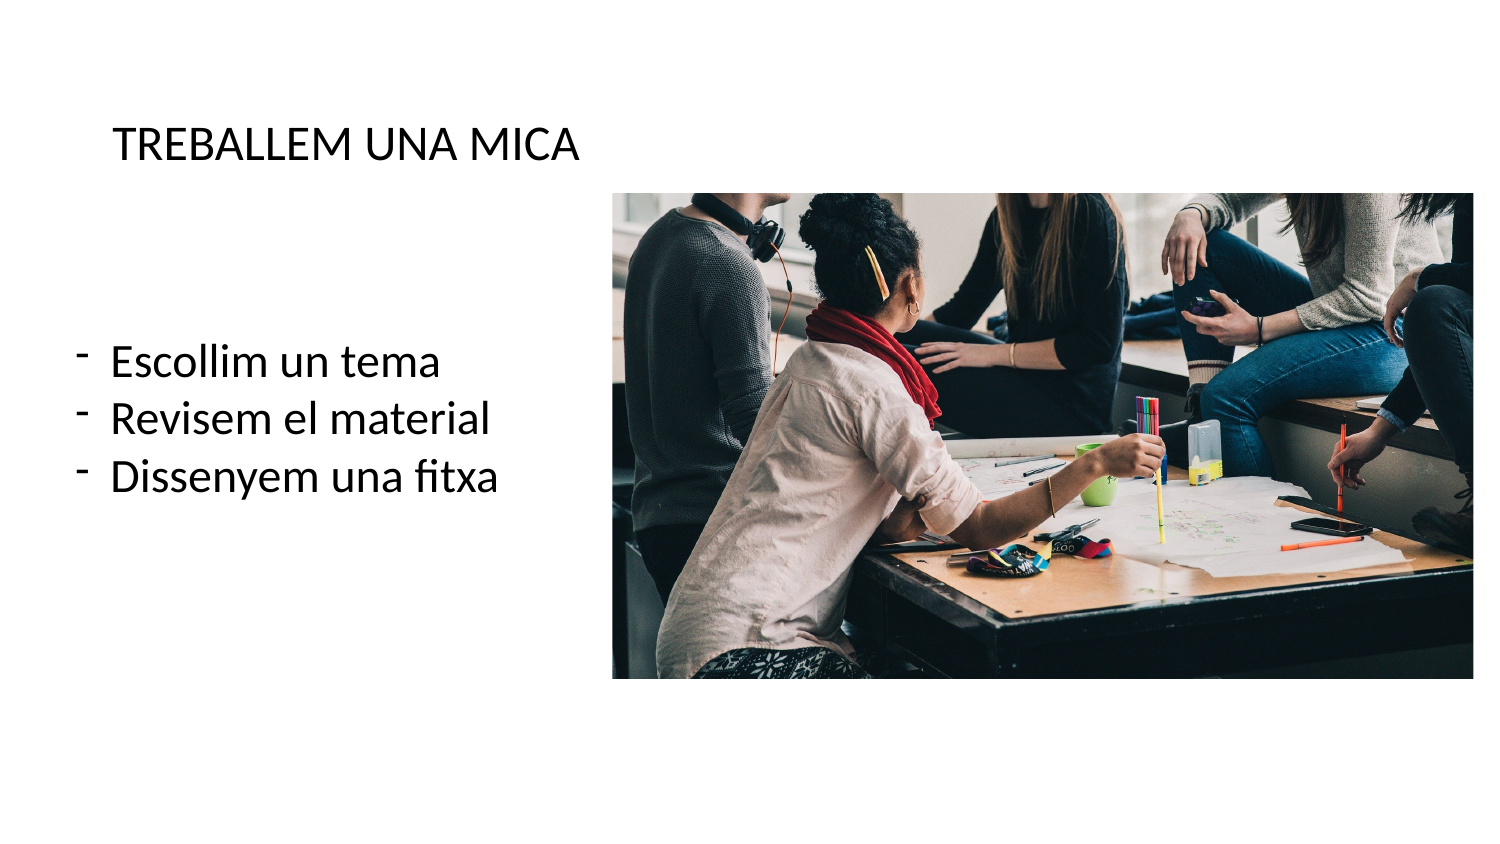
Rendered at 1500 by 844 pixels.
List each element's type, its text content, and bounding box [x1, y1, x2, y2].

picture [612, 193, 1474, 679]
text_box Escollim un tema Revisem el material Dissenyem una fitxa [63, 323, 597, 613]
text_box TREBALLEM UNA MICA [101, 104, 597, 176]
